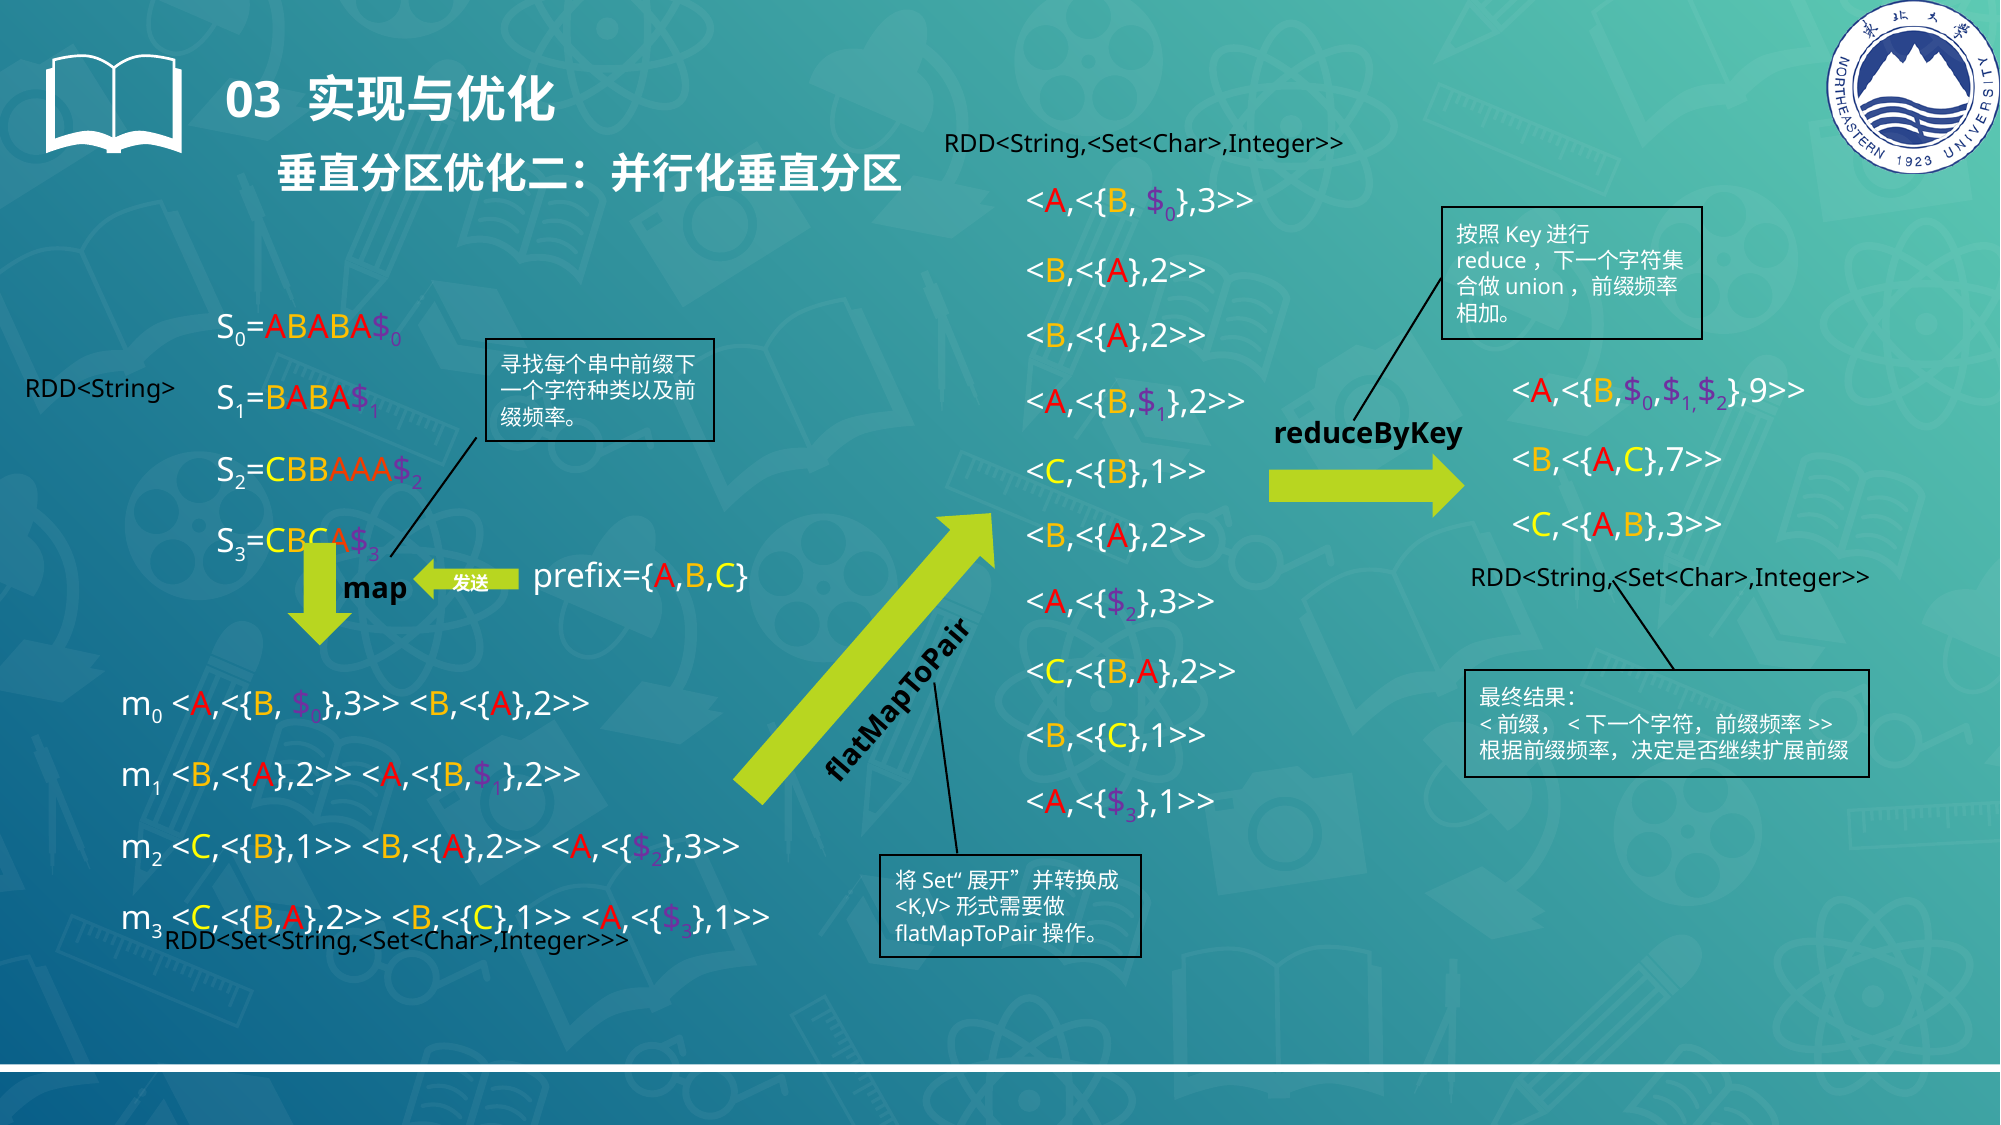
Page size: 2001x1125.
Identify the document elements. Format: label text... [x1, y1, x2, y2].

list 03 实现与优化 [209, 41, 1081, 162]
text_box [1257, 207, 1703, 518]
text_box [287, 339, 714, 646]
picture [1826, 0, 2000, 174]
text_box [3, 283, 448, 547]
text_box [67, 661, 697, 963]
text_box 垂直分区优化二：并行化垂直分区 [262, 139, 913, 205]
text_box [1439, 347, 1902, 777]
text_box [697, 609, 1129, 966]
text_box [714, 534, 772, 603]
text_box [913, 110, 1376, 813]
